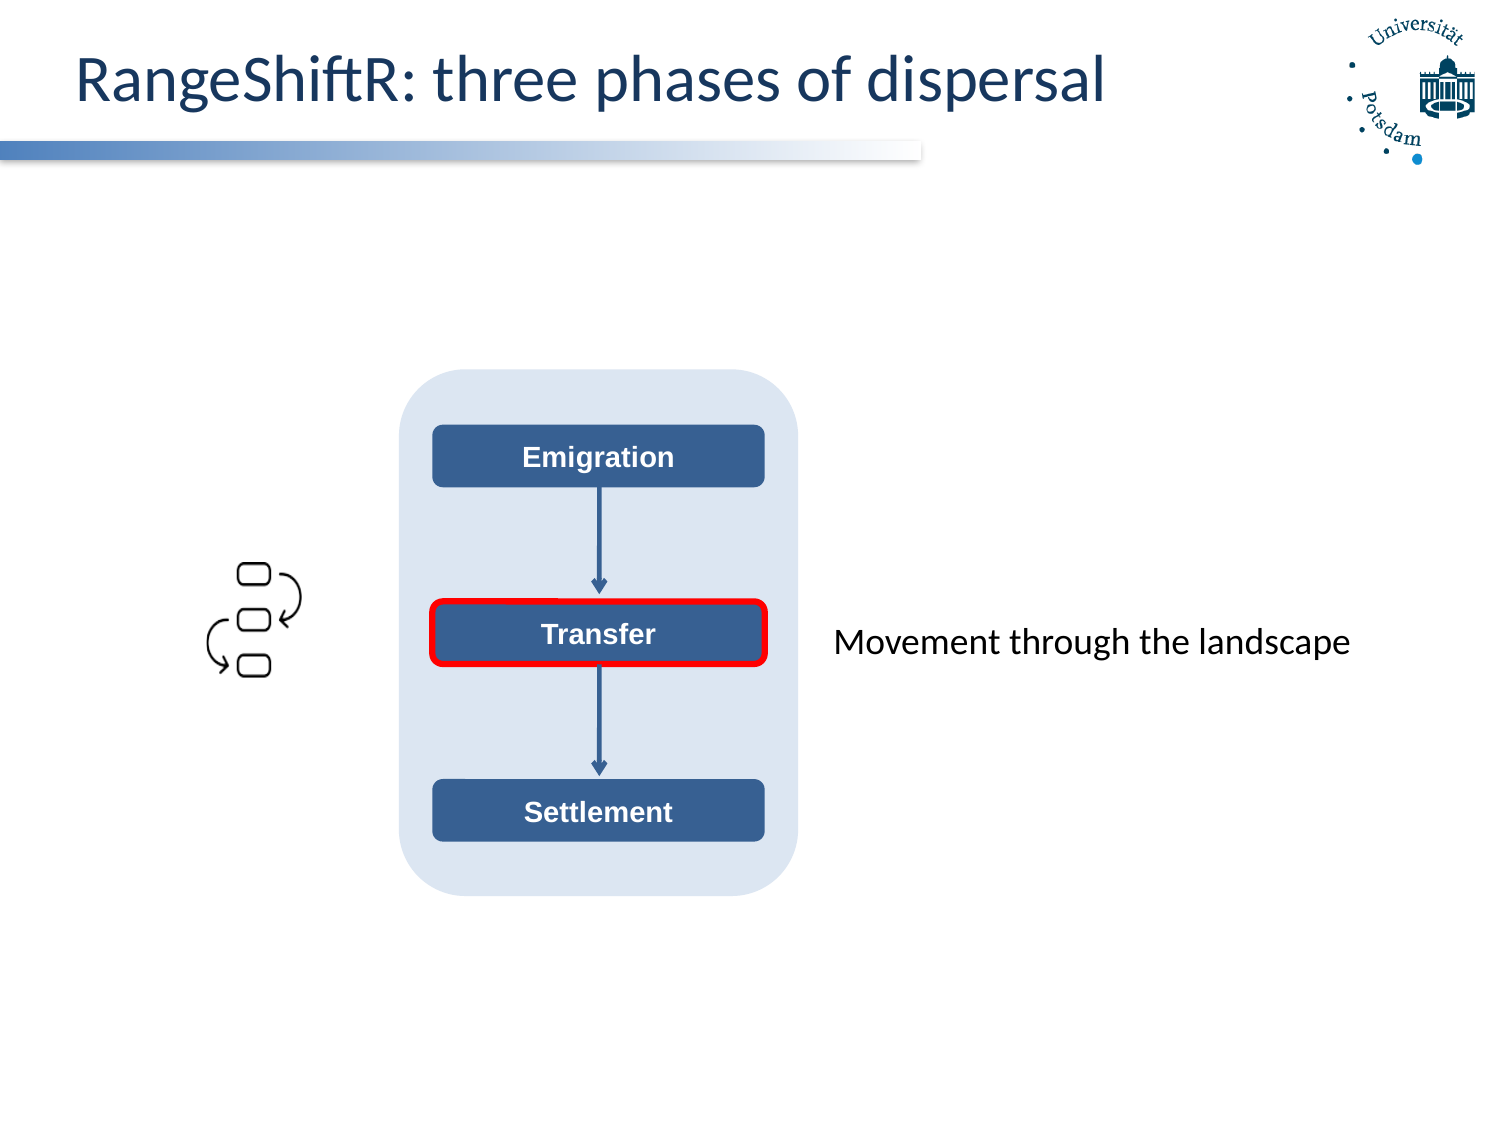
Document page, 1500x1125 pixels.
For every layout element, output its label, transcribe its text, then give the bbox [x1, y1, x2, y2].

text_box [398, 369, 799, 897]
text_box Emigration [432, 424, 765, 488]
text_box Transfer [432, 601, 765, 664]
picture [1427, 79, 1469, 110]
picture [206, 562, 302, 686]
text_box RangeShiftR: three phases of dispersal [75, 33, 1425, 117]
picture [1338, 18, 1475, 73]
text_box Movement through the landscape [818, 610, 1367, 670]
picture [1338, 111, 1475, 166]
text_box Settlement [432, 778, 765, 842]
